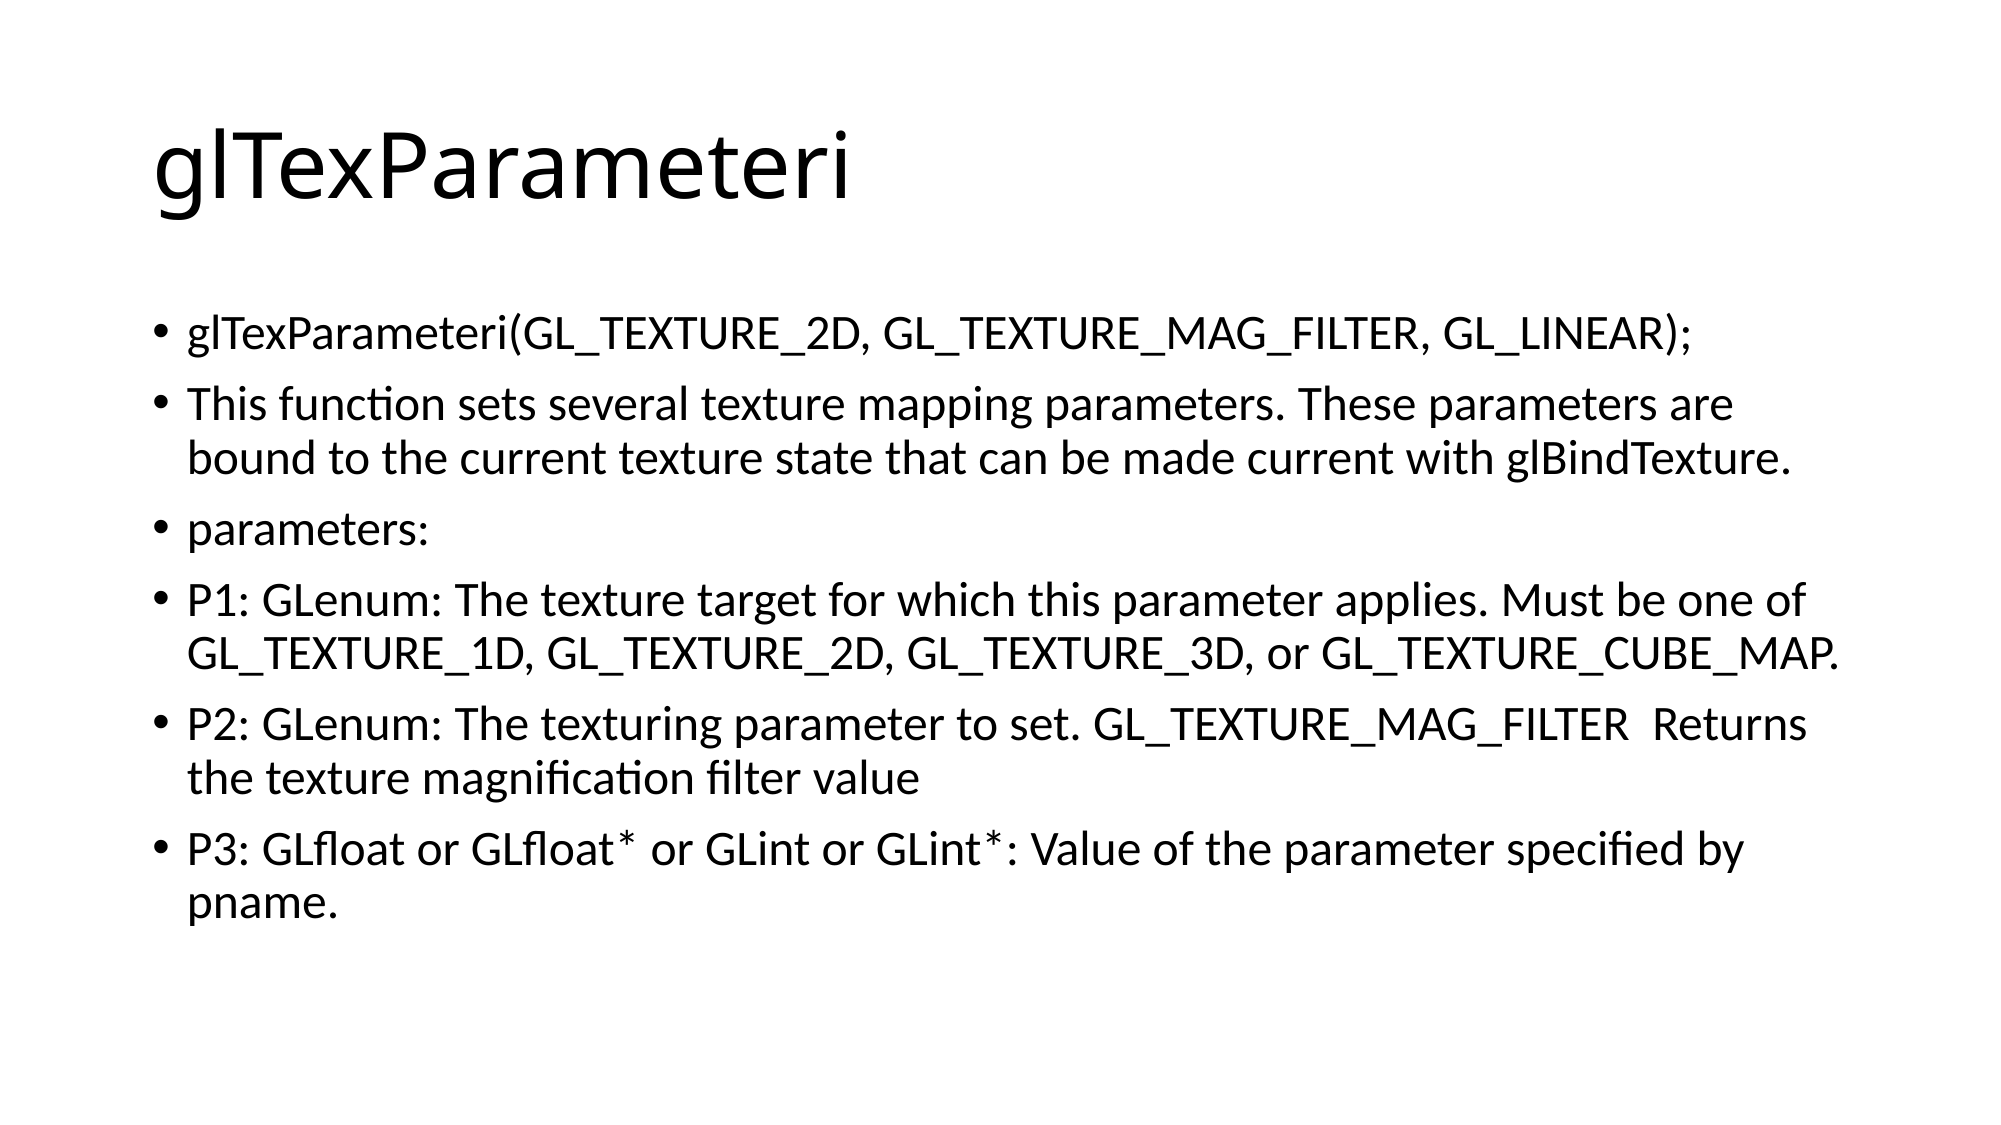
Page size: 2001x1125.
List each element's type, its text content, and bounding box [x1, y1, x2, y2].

title glTexParameteri [137, 59, 1863, 278]
list glTexParameteri(GL_TEXTURE_2D, GL_TEXTURE_MAG_FILTER, GL_LINEAR); This function sets several texture mapping parameters. These parameters are bound to the current texture state that can be made current with glBindTexture. parameters: P1: GLenum: The texture target for which this parameter applies. Must be one of GL_TEXTURE_1D, GL_TEXTURE_2D, GL_TEXTURE_3D, or GL_TEXTURE_CUBE_MAP. P2: GLenum: The texturing parameter to set. GL_TEXTURE_MAG_FILTER Returns the texture magnification filter value P3: GLfloat or GLfloat* or GLint or GLint*: Value of the parameter specified by pname. [137, 299, 1863, 1014]
